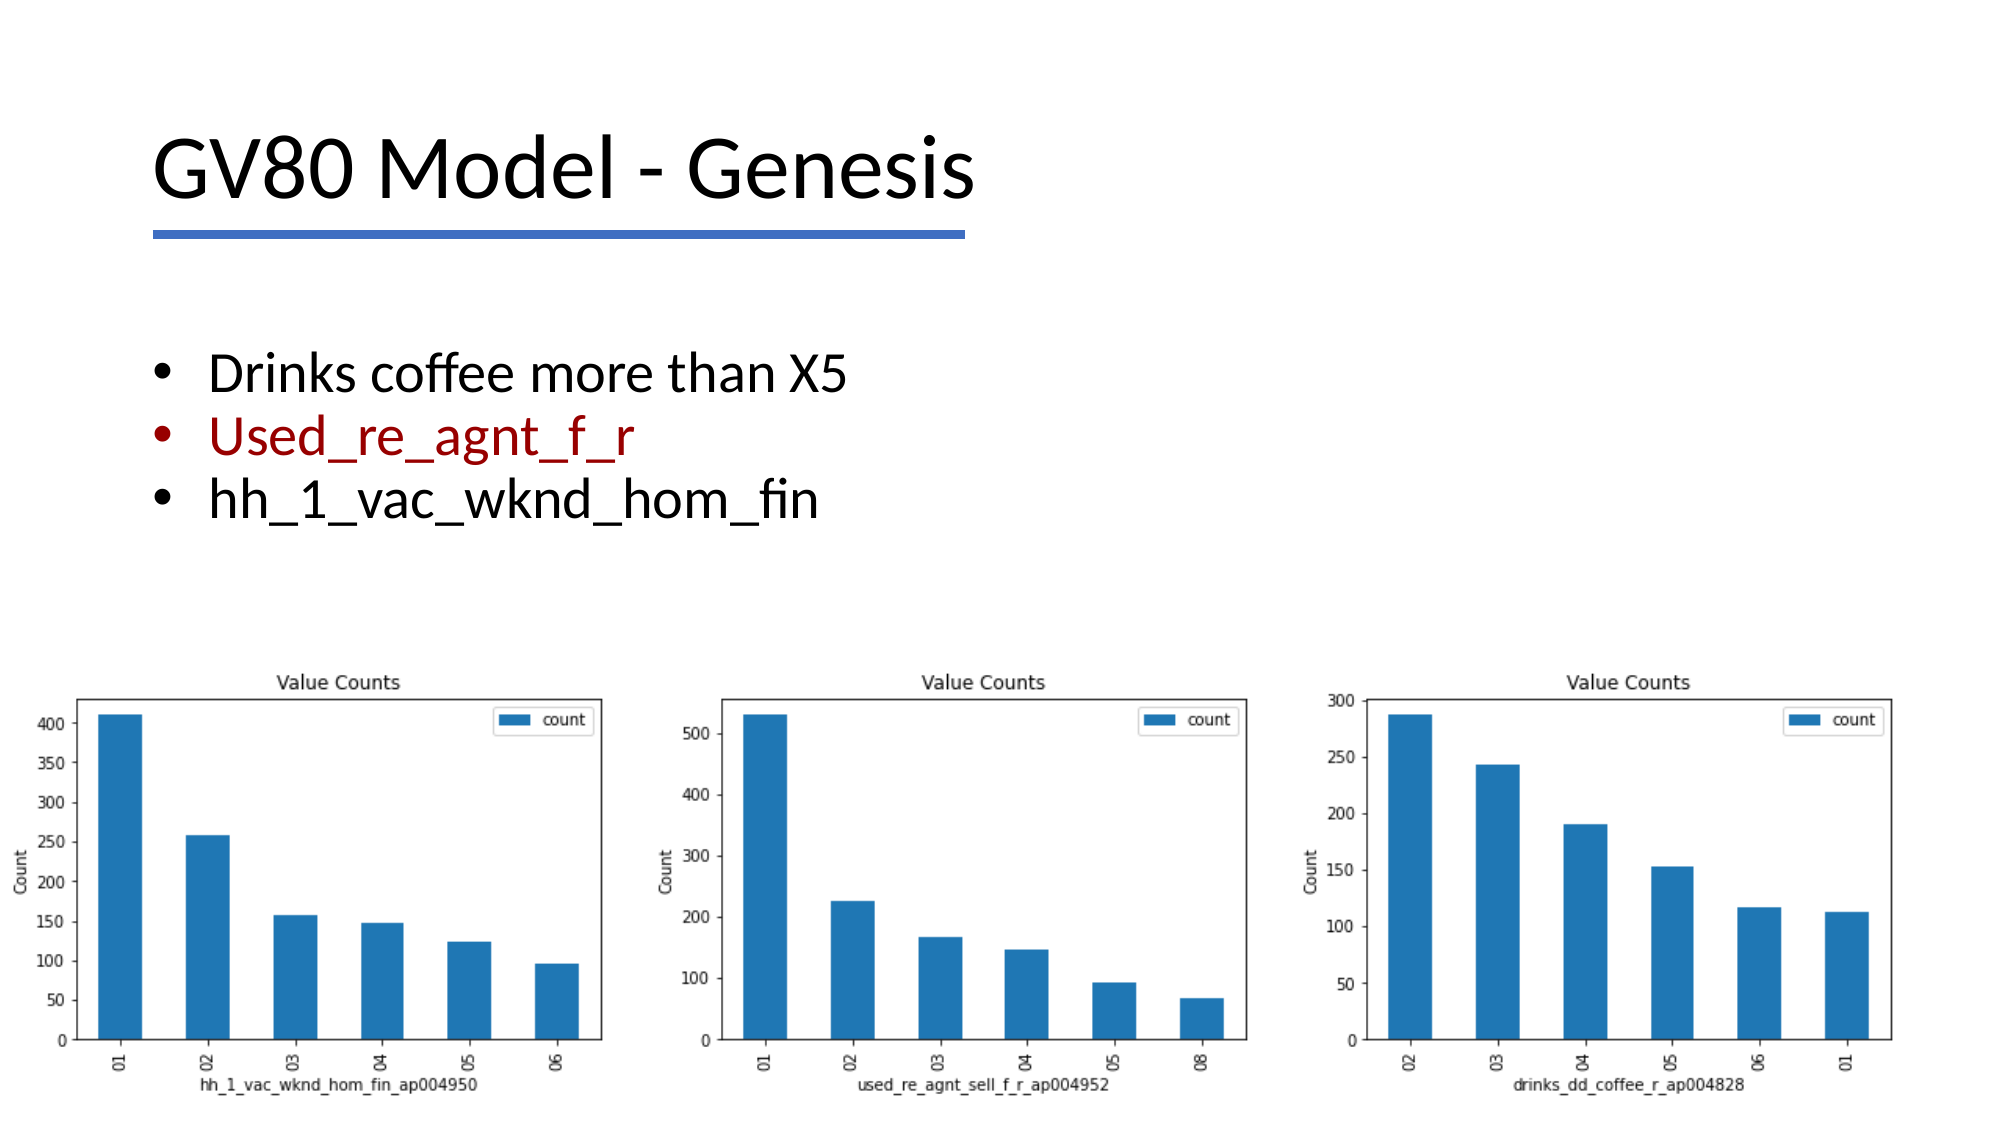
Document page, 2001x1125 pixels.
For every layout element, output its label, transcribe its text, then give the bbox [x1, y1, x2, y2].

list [1293, 663, 1902, 1105]
list Drinks coffee more than X5 Used_re_agnt_f_r hh_1_vac_wknd_hom_fin [137, 278, 1160, 1105]
title GV80 Model - Genesis [137, 59, 1863, 278]
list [648, 663, 1257, 1105]
picture [3, 663, 612, 1105]
